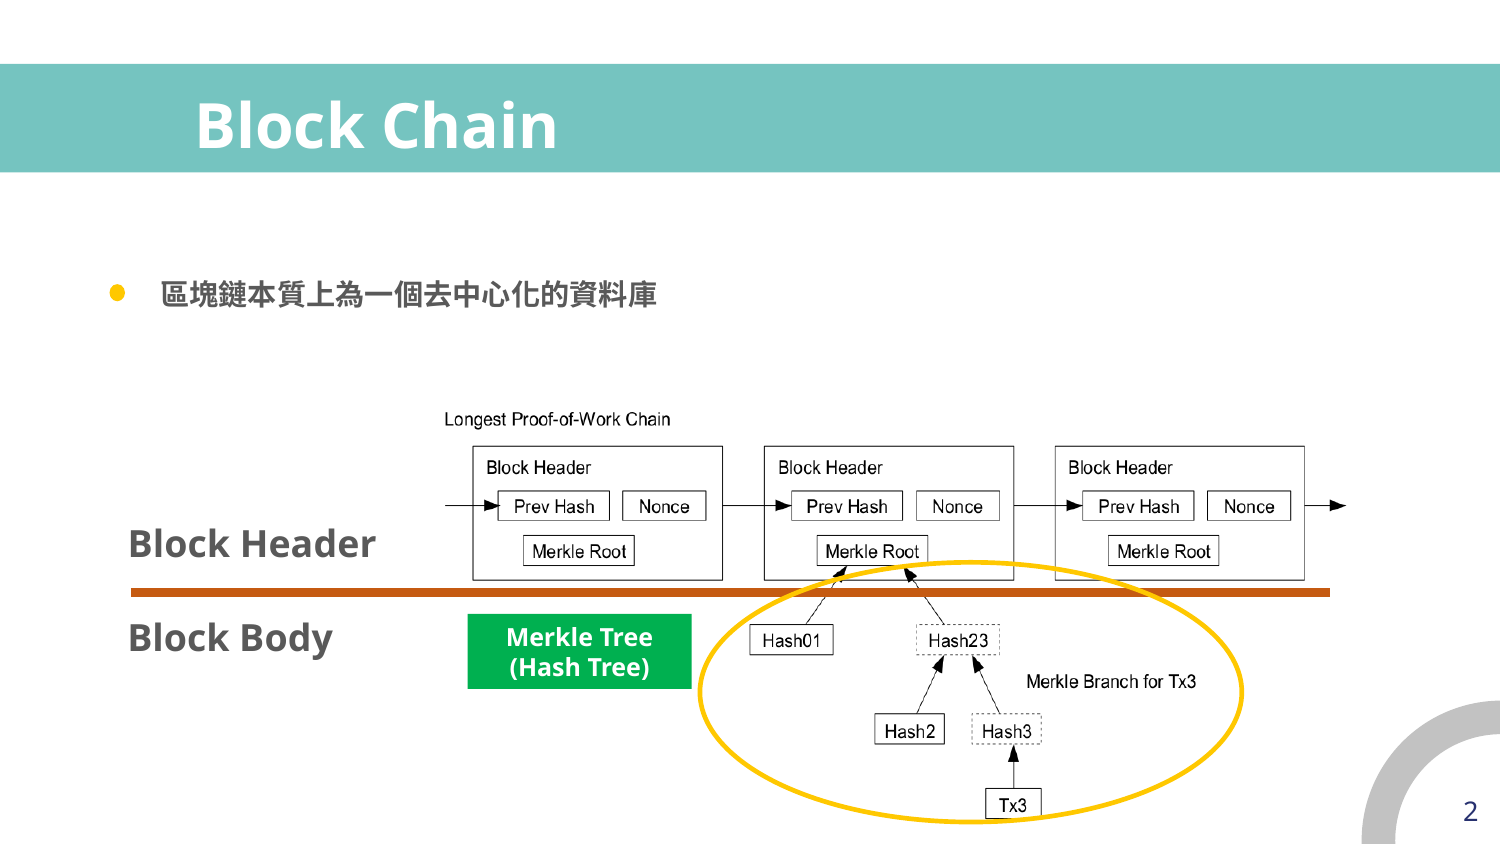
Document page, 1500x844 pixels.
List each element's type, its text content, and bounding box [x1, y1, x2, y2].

text_box [109, 284, 126, 302]
text_box Block Body [112, 598, 423, 693]
title Block Chain [179, 71, 1449, 166]
picture [428, 397, 1354, 831]
slide_number 2 [1403, 779, 1494, 844]
text_box 區塊鏈本質上為一個去中心化的資料庫 [145, 261, 1292, 339]
text_box Block Header [112, 505, 423, 598]
